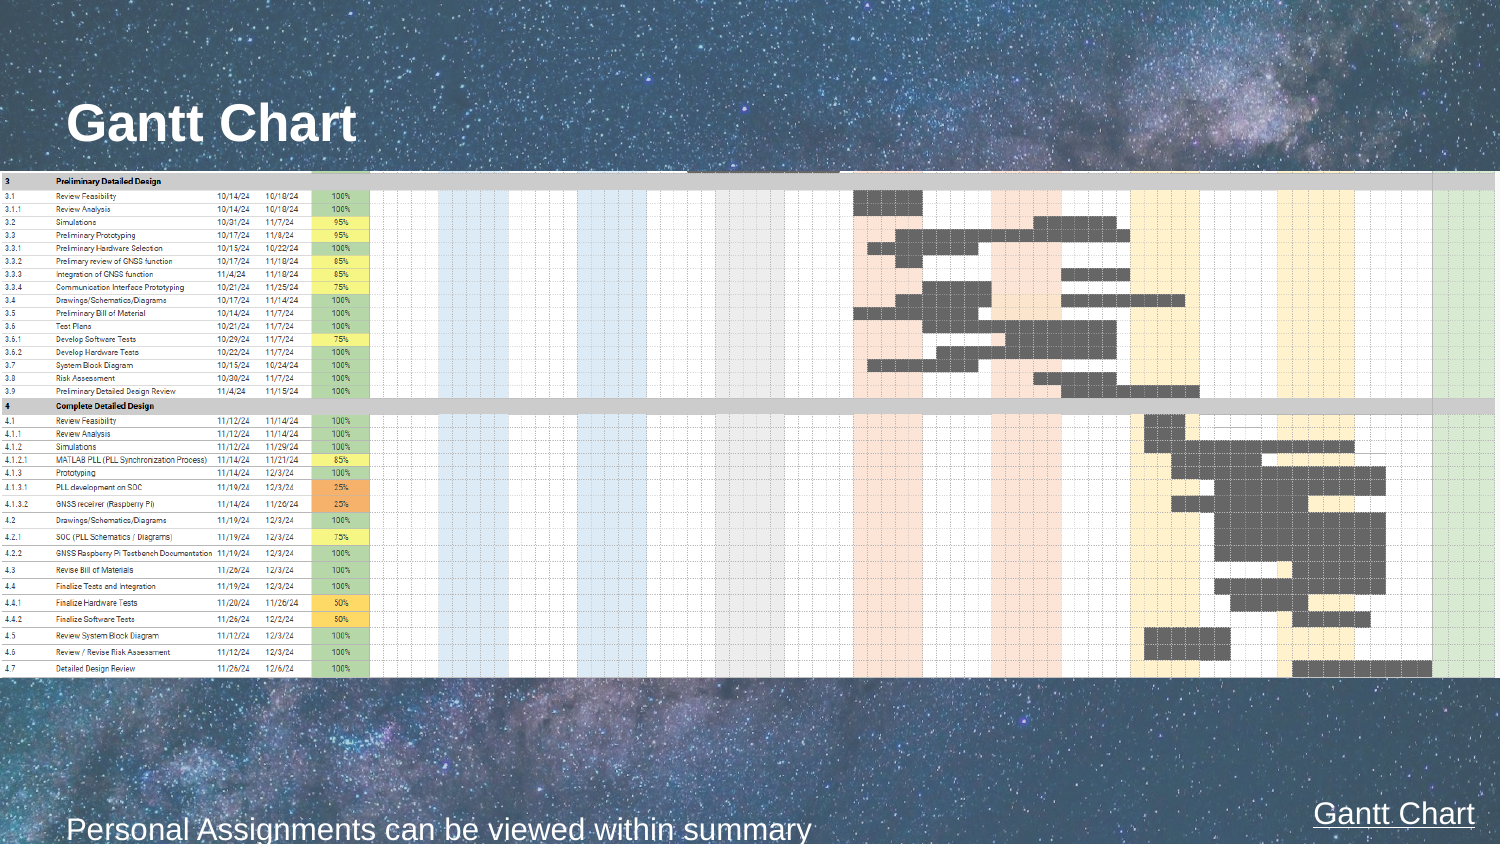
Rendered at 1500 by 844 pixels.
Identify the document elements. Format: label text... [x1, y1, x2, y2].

text_box Personal Assignments can be viewed within summary reports. [51, 756, 943, 844]
picture [0, 171, 1500, 678]
text_box Gantt Chart [1226, 778, 1500, 844]
title Gantt Chart [51, 72, 1449, 167]
